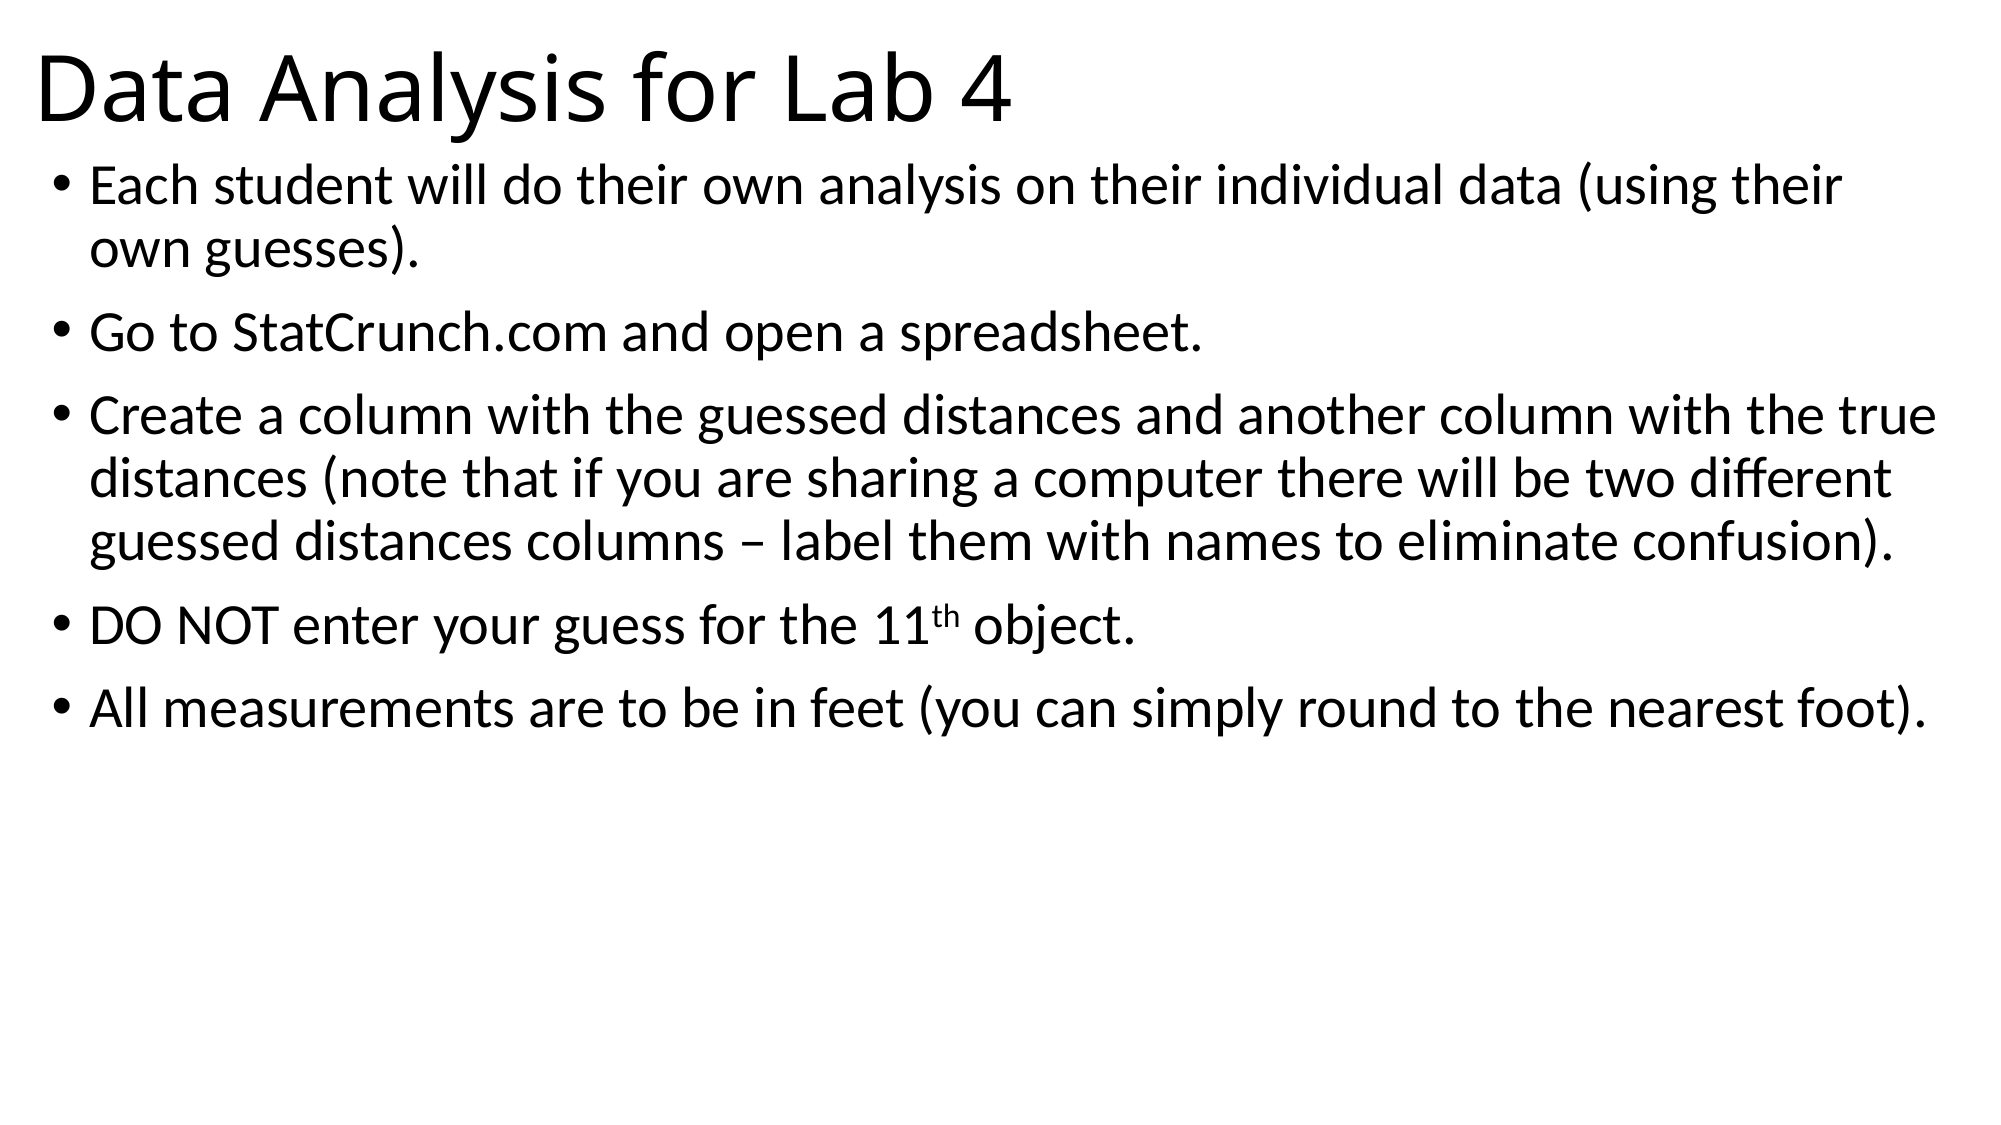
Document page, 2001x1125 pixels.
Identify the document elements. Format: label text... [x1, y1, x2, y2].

title Data Analysis for Lab 4 [18, 16, 1852, 168]
list Each student will do their own analysis on their individual data (using their own guesses). Go to StatCrunch.com and open a spreadsheet. Create a column with the guessed distances and another column with the true distances (note that if you are sharing a computer there will be two different guessed distances columns – label them with names to eliminate confusion). DO NOT enter your guess for the 11th object. All measurements are to be in feet (you can simply round to the nearest foot). [36, 146, 1966, 1092]
